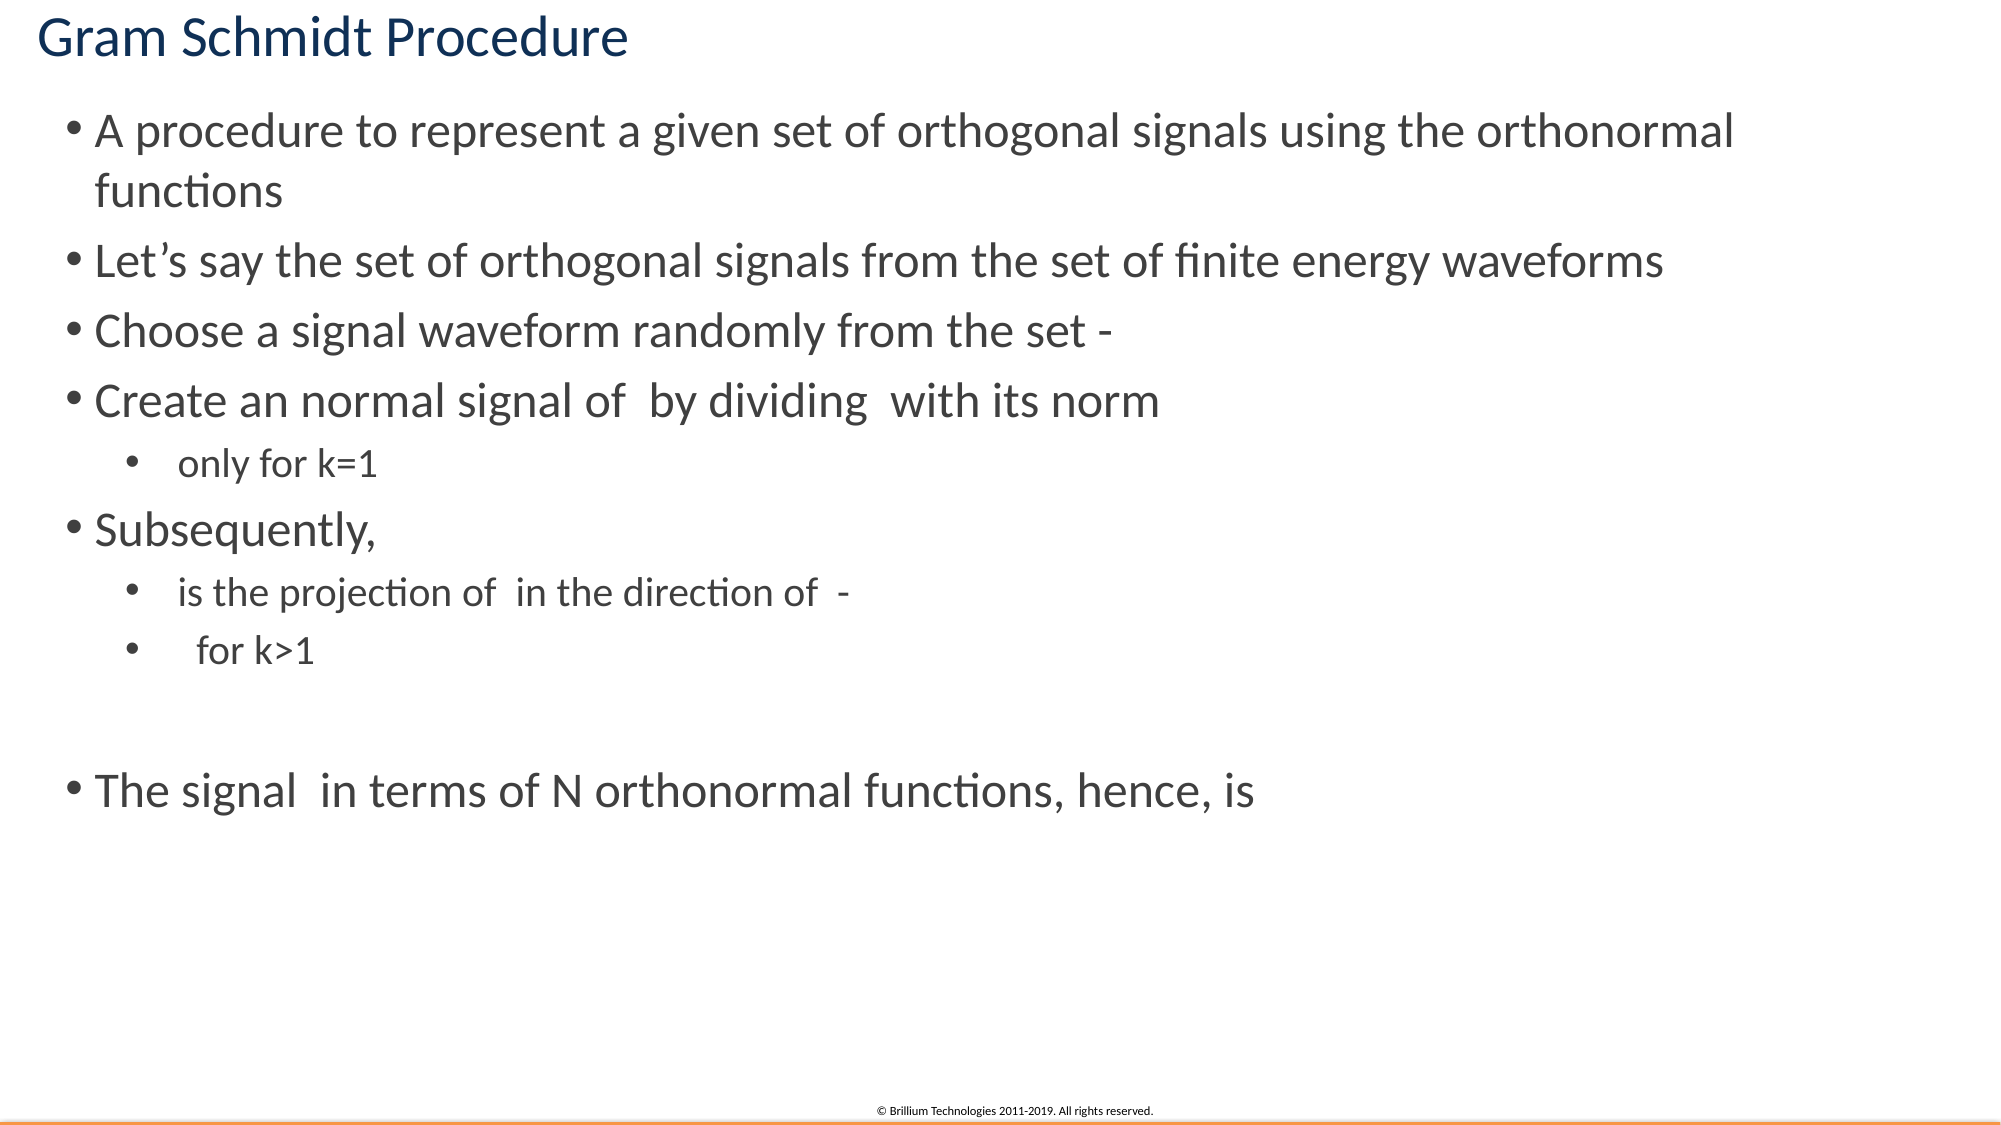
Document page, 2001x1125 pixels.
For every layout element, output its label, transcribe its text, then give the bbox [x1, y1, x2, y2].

title Gram Schmidt Procedure [22, 0, 1900, 66]
